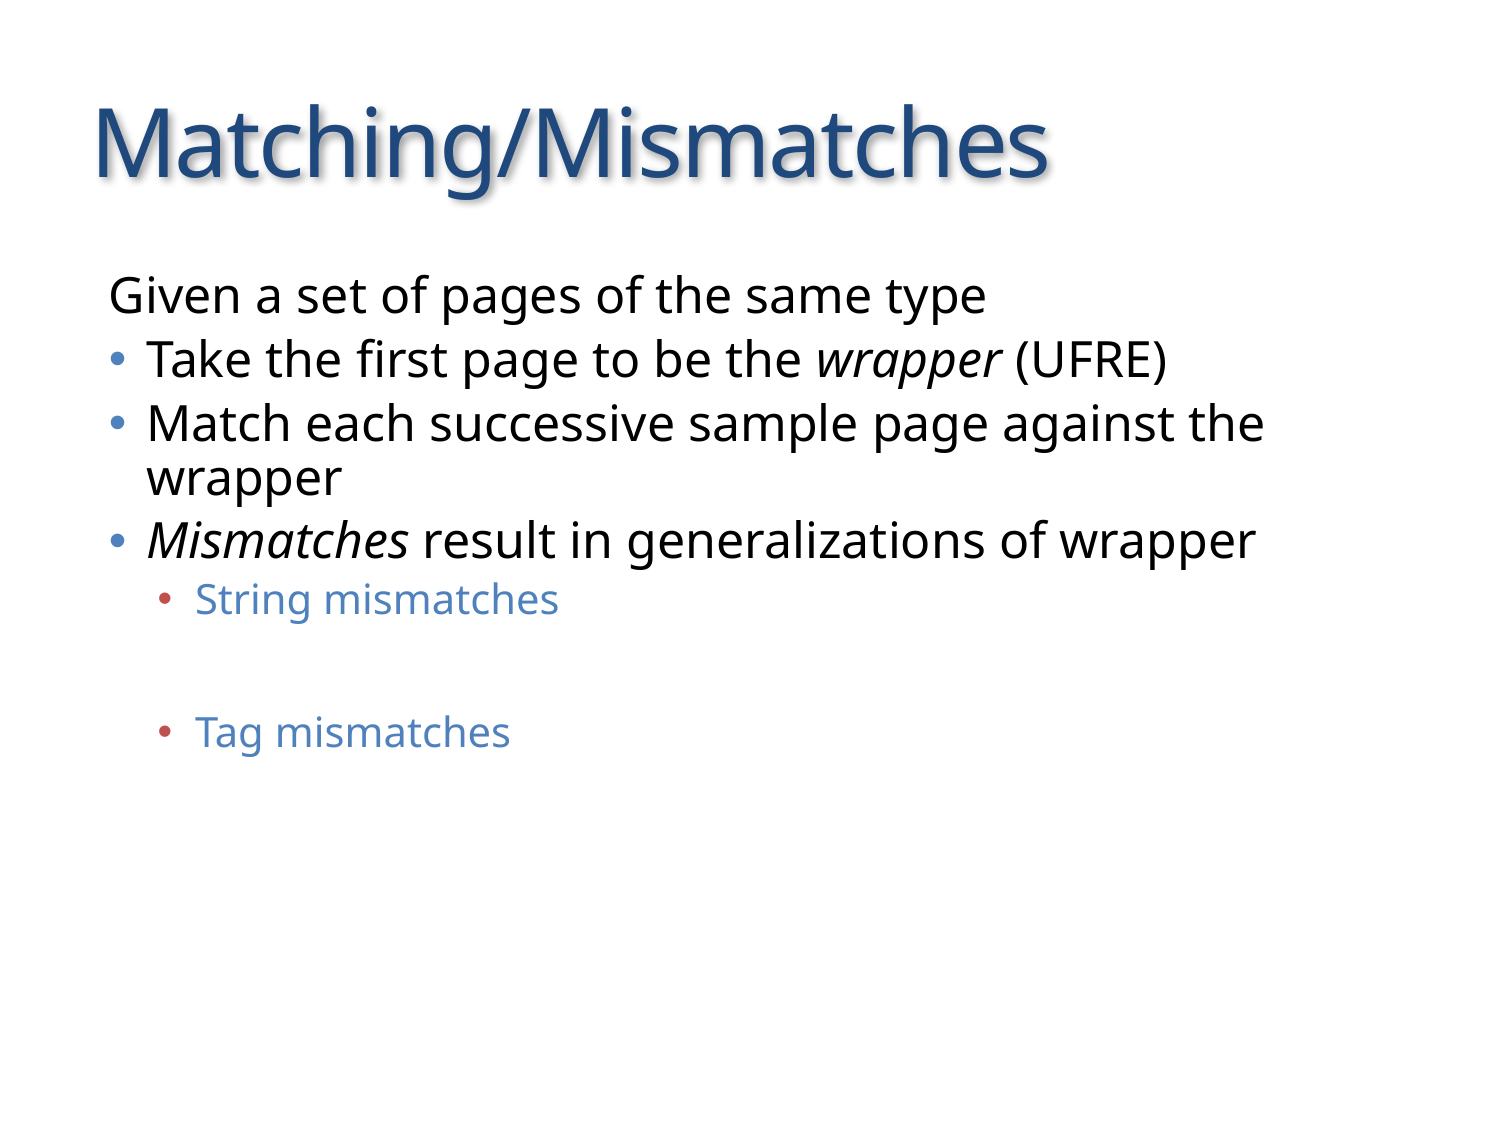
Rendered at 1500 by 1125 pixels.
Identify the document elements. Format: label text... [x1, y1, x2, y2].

title Matching/Mismatches [75, 45, 1427, 233]
list Given a set of pages of the same type Take the first page to be the wrapper (UFRE) Match each successive sample page against the wrapper Mismatches result in generalizations of wrapper String mismatches Tag mismatches [74, 262, 1434, 1051]
